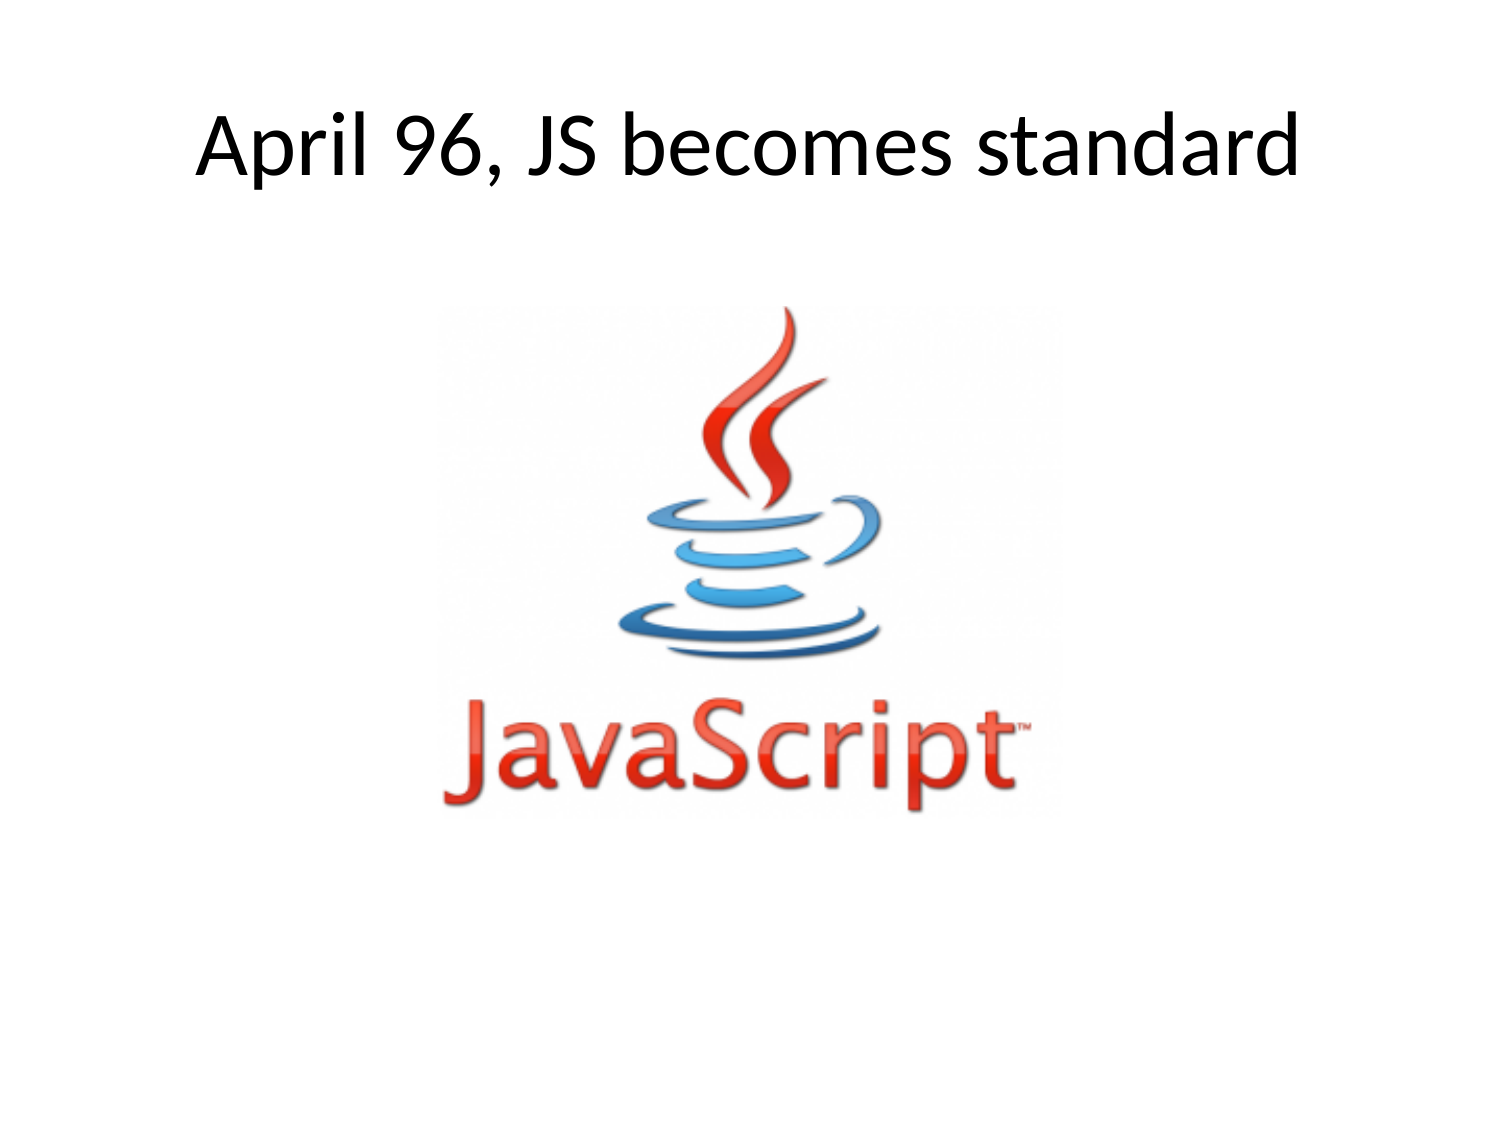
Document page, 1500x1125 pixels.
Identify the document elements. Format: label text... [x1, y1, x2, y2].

title April 96, JS becomes standard [75, 45, 1425, 233]
picture [437, 305, 1063, 819]
